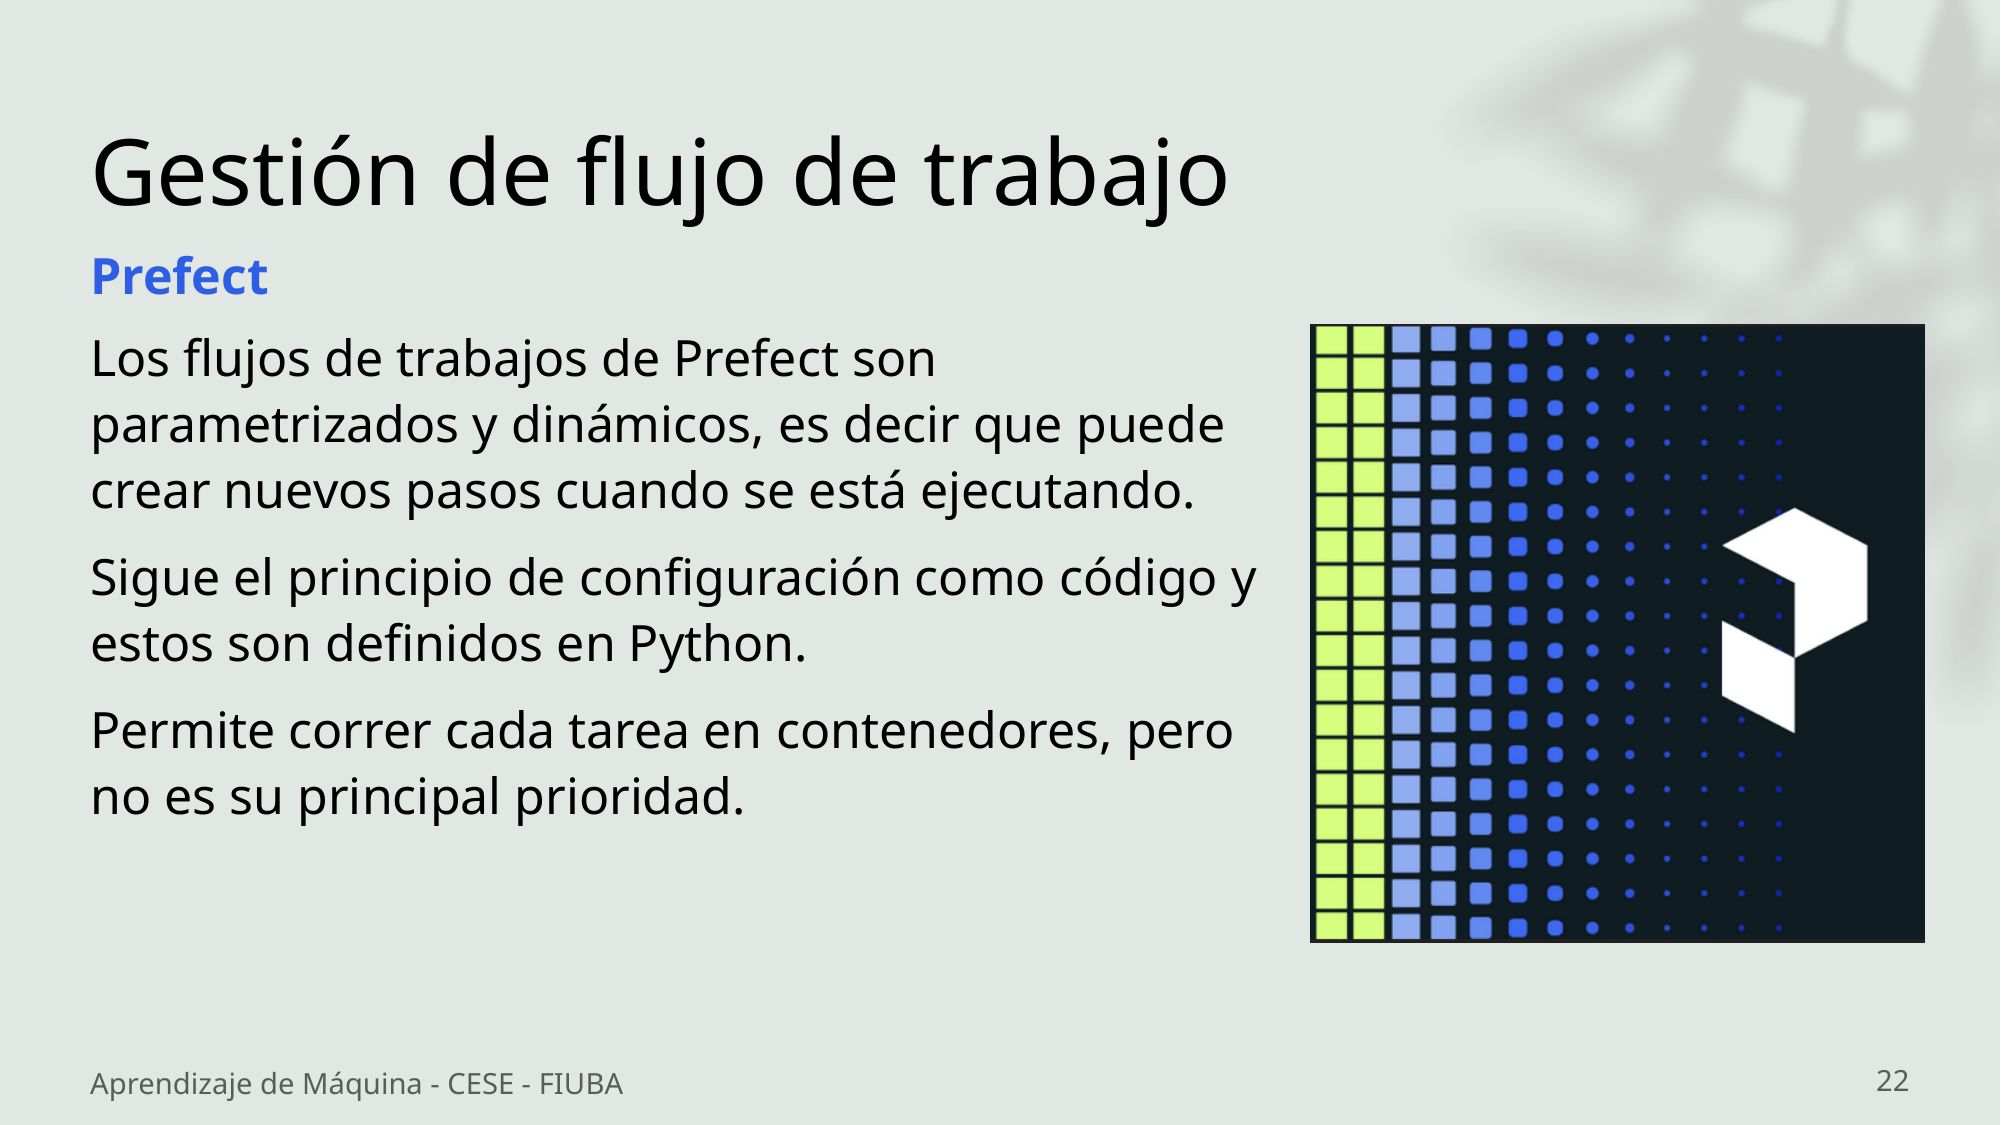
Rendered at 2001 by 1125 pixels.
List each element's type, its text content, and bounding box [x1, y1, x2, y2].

list Los flujos de trabajos de Prefect son parametrizados y dinámicos, es decir que puede crear nuevos pasos cuando se está ejecutando. Sigue el principio de configuración como código y estos son definidos en Python. Permite correr cada tarea en contenedores, pero no es su principal prioridad. [75, 313, 1285, 1009]
text_box Prefect [75, 237, 1076, 313]
slide_number 22 [1474, 1052, 1925, 1113]
picture [1310, 324, 1925, 943]
footer Aprendizaje de Máquina - CESE - FIUBA [75, 1052, 751, 1113]
title Gestión de flujo de trabajo [75, 60, 1863, 278]
